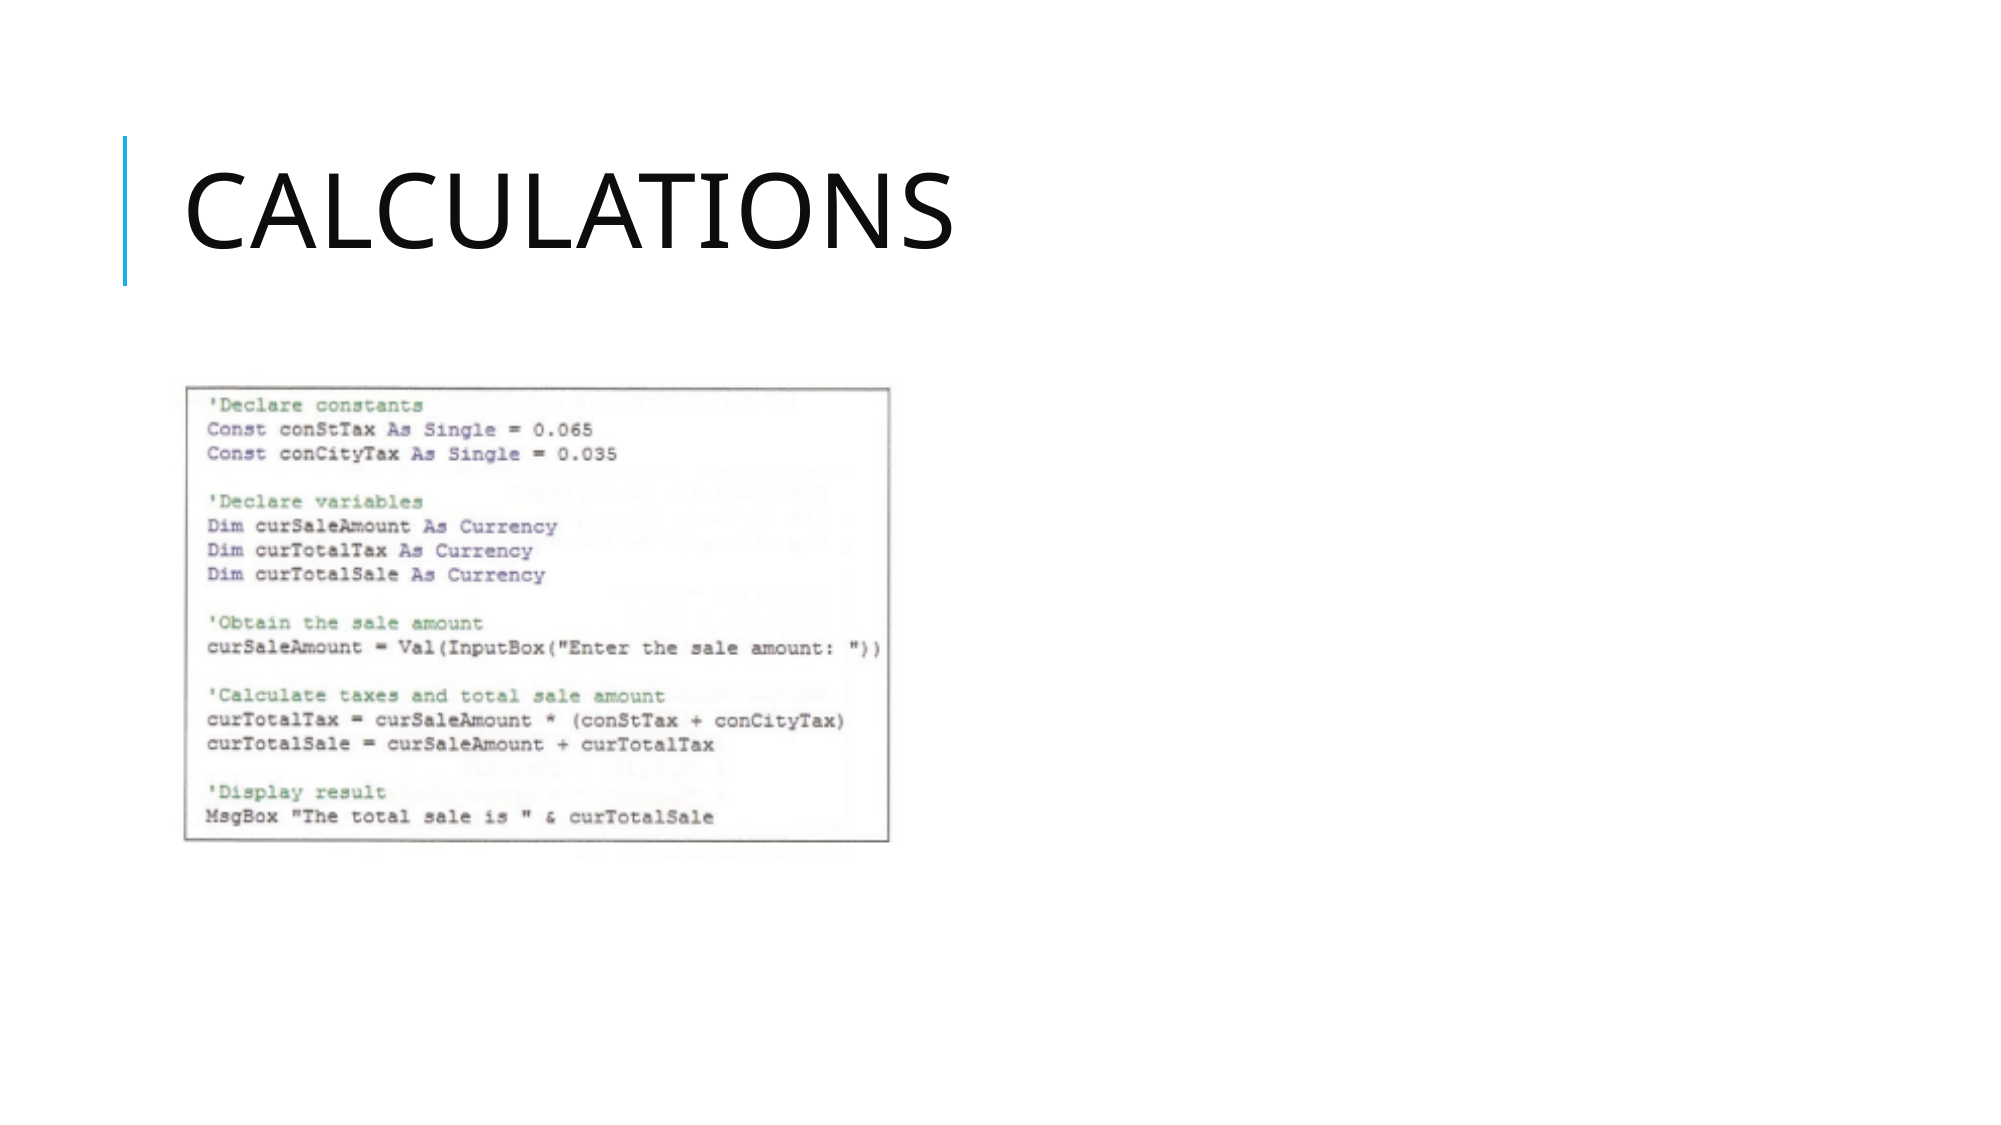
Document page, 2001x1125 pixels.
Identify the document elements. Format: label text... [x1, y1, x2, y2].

picture [167, 373, 912, 862]
title calculations [168, 96, 1763, 342]
